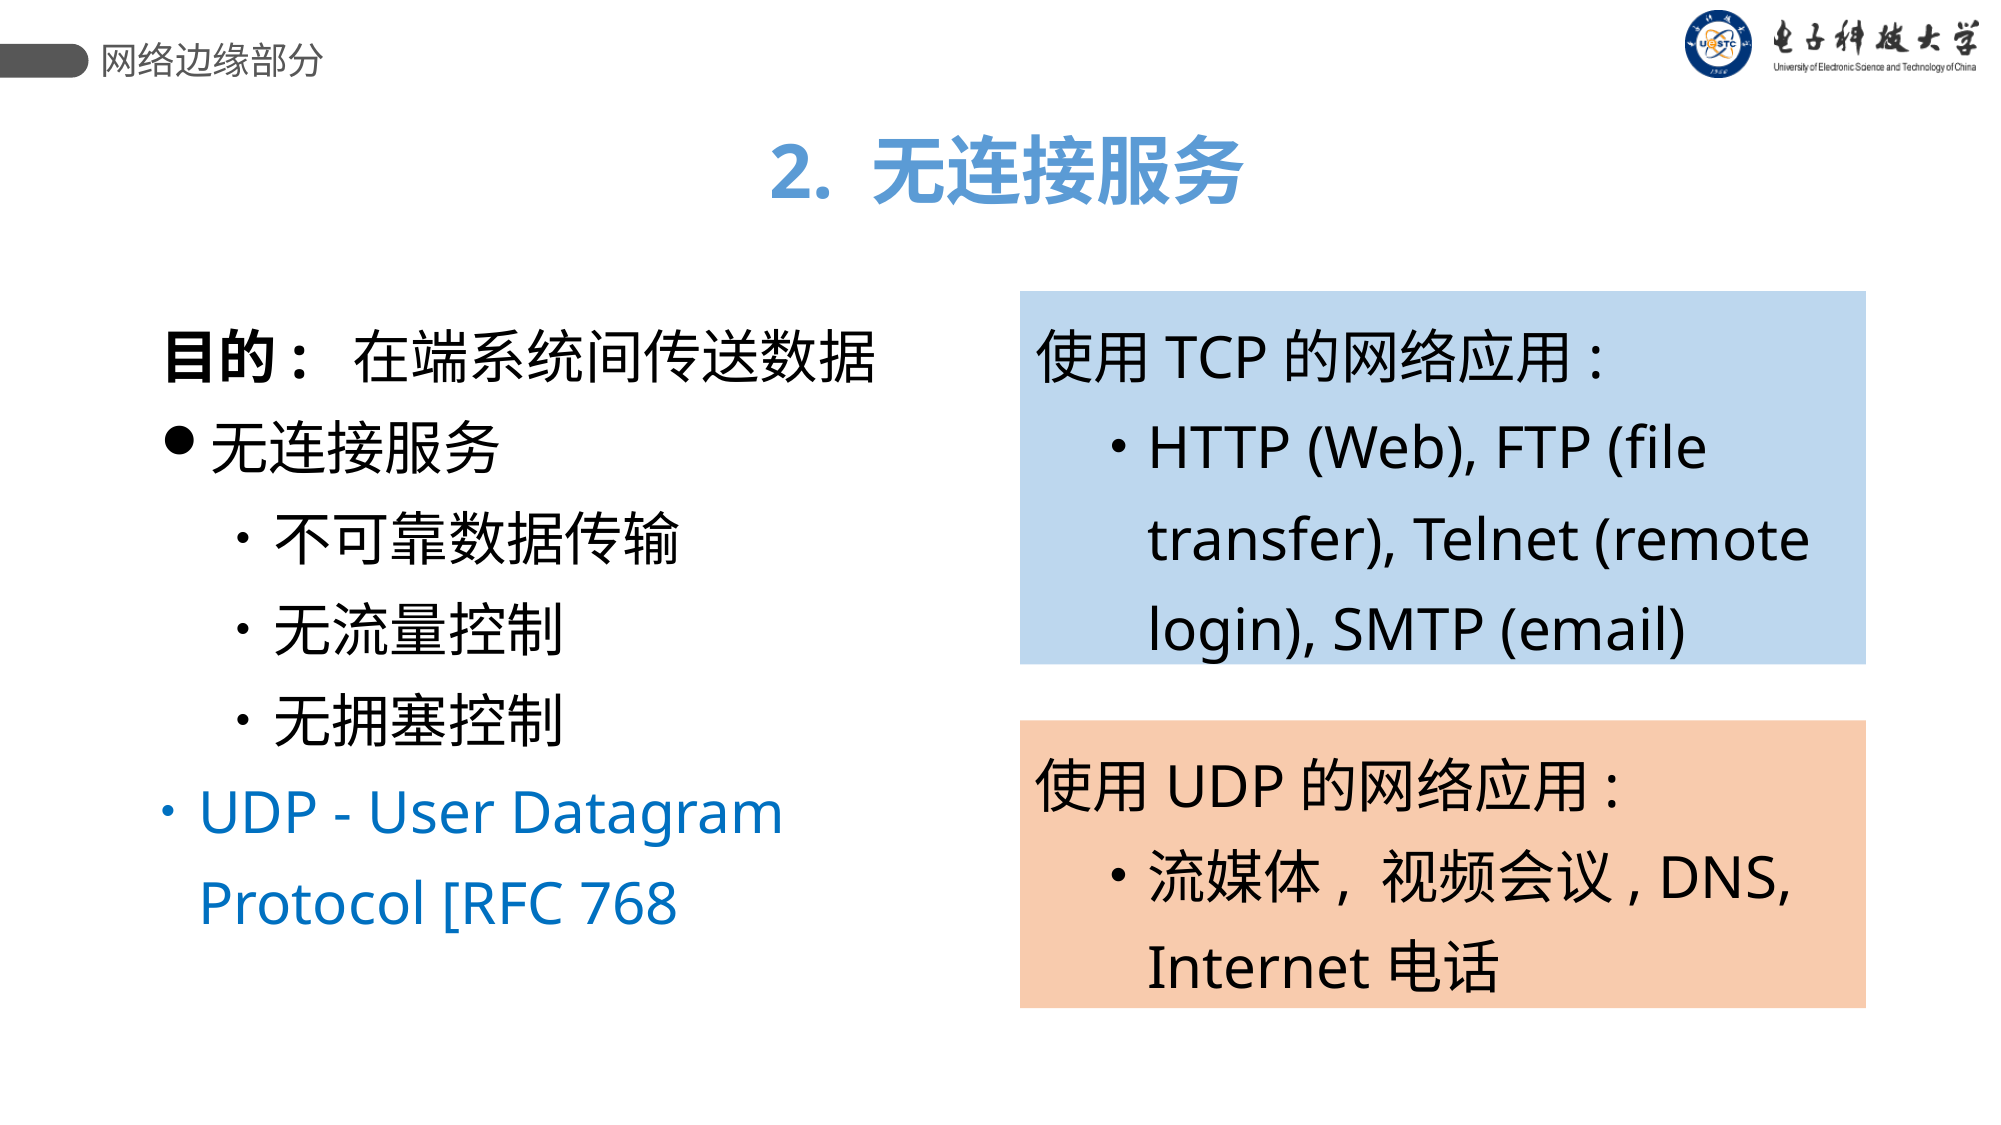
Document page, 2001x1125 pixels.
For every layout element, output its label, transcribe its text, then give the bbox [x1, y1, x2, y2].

text_box 网络边缘部分 [100, 28, 450, 91]
text_box [380, 80, 1656, 269]
picture [1685, 10, 1979, 78]
text_box 使用TCP的网络应用: HTTP (Web), FTP (file transfer), Telnet (remote login), SMTP (email) [1020, 291, 1866, 665]
text_box 目的: 在端系统间传送数据 无连接服务 不可靠数据传输 无流量控制 无拥塞控制 UDP - User Datagram Protocol [RFC 768 [145, 291, 1041, 1009]
text_box 2. 无连接服务 [754, 126, 1282, 223]
text_box 使用UDP的网络应用: 流媒体, 视频会议, DNS, Internet电话 [1020, 720, 1866, 1009]
